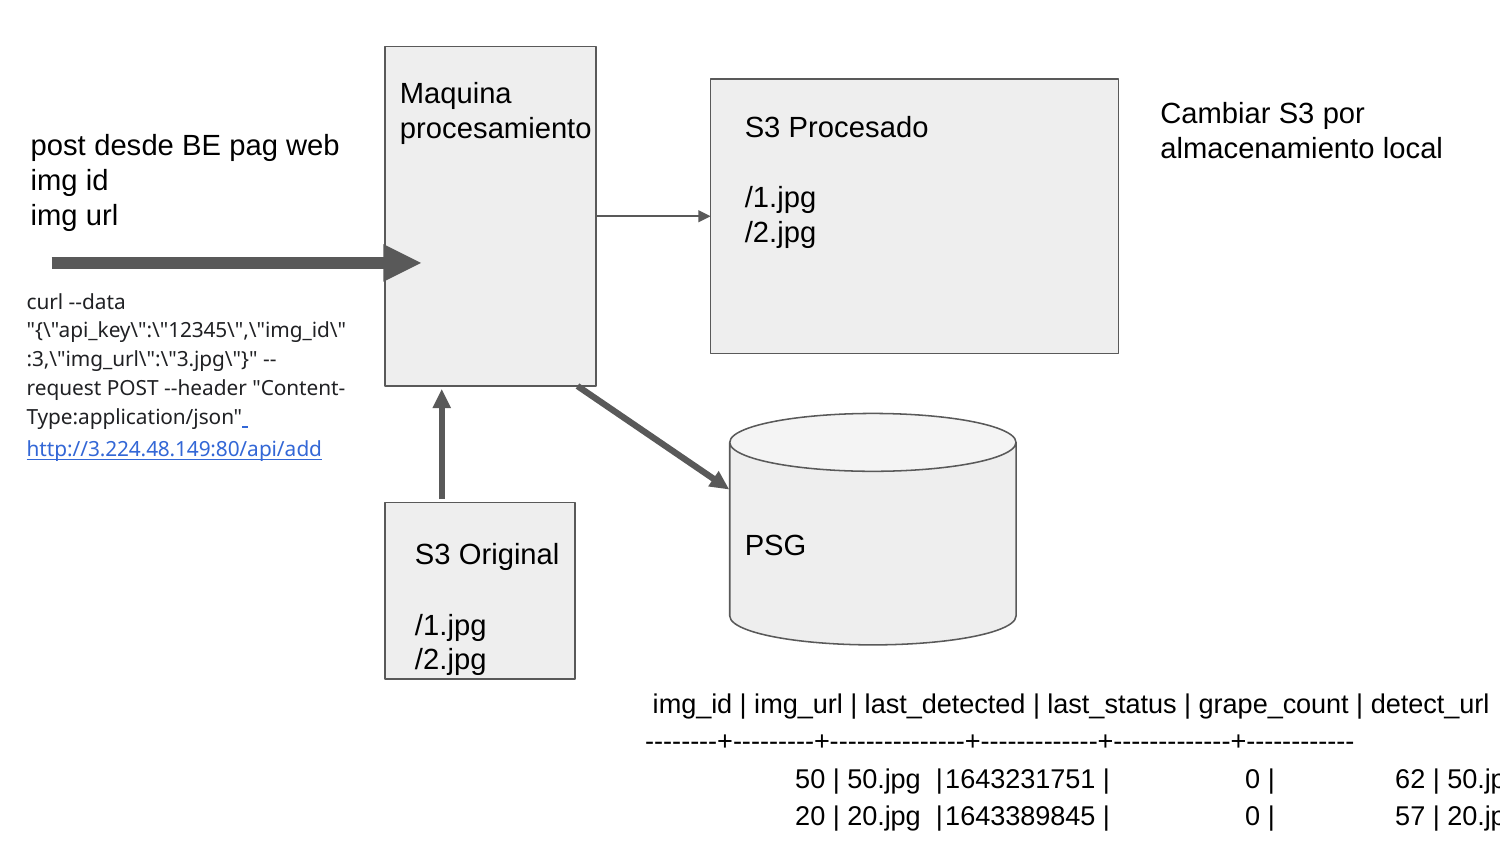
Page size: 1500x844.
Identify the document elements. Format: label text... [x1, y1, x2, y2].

text_box PSG [729, 413, 1017, 645]
text_box [385, 159, 596, 386]
text_box Maquina procesamiento [385, 58, 620, 159]
text_box img_id | img_url | last_detected | last_status | grape_count | detect_url --------+---------+---------------+-------------+-------------+------------ 50 | 50.jpg | 1643231751 | 0 | 62 | 50.jpg 20 | 20.jpg | 1643389845 | 0 | 57 | 20.jpg [630, 666, 1500, 844]
text_box post desde BE pag web img id img url [15, 111, 362, 247]
text_box Cambiar S3 por almacenamiento local [1145, 78, 1500, 179]
text_box [710, 78, 1119, 354]
text_box S3 Procesado /1.jpg /2.jpg [729, 93, 1100, 264]
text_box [577, 385, 730, 490]
text_box curl --data "{\"api_key\":\"12345\",\"img_id\":3,\"img_url\":\"3.jpg\"}" --request POST --header "Content-Type:application/json" http://3.224.48.149:80/api/add [11, 269, 367, 480]
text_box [384, 502, 576, 693]
text_box [385, 46, 596, 58]
